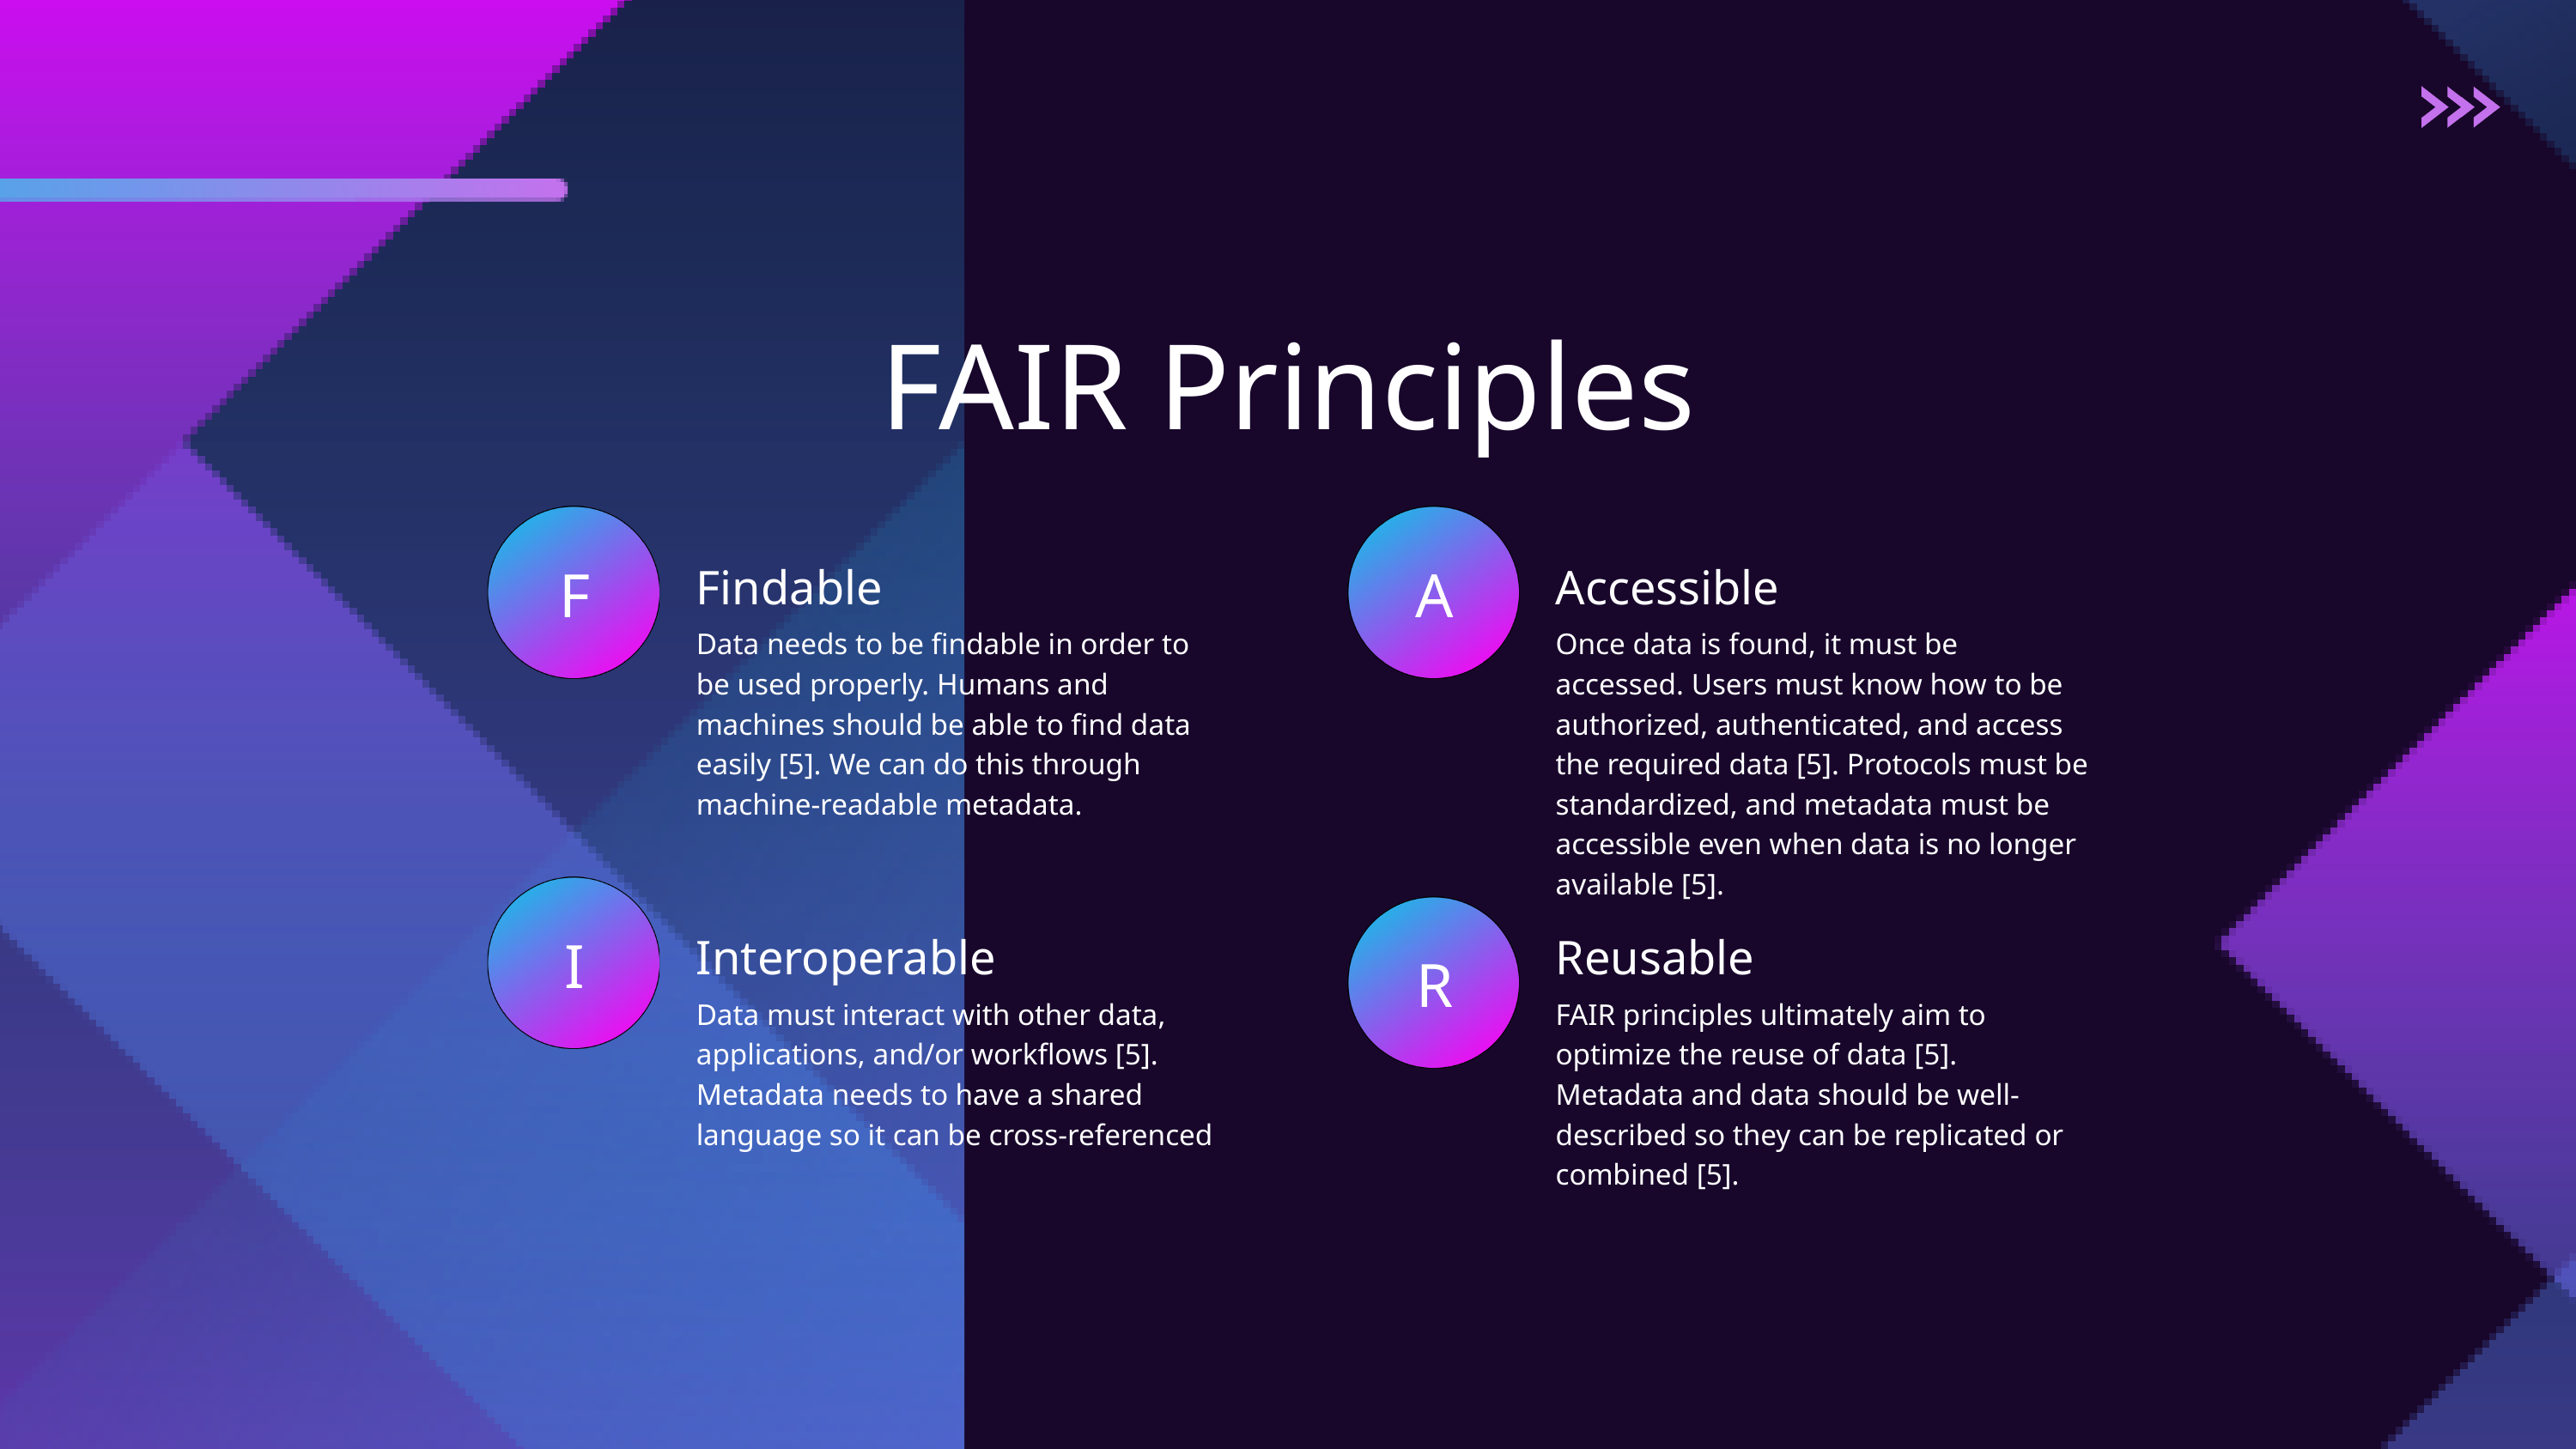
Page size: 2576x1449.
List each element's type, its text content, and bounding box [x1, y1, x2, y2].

text_box I [489, 916, 660, 1000]
text_box [487, 876, 660, 1049]
text_box Once data is found, it must be accessed. Users must know how to be authorized, authenticated, and access the required data [5]. Protocols must be standardized, and metadata must be accessible even when data is no longer available [5]. [1555, 620, 2093, 901]
text_box FAIR principles ultimately aim to optimize the reuse of data [5]. Metadata and data should be well-described so they can be replicated or combined [5]. [1555, 991, 2071, 1191]
text_box Findable [696, 549, 1223, 615]
text_box [0, 0, 965, 1449]
text_box Interoperable [696, 919, 1347, 985]
text_box FAIR Principles [482, 311, 2094, 453]
text_box [0, 179, 568, 202]
text_box A [1350, 546, 1520, 630]
text_box [1347, 896, 1520, 1069]
text_box R [1350, 936, 1520, 1020]
text_box F [489, 546, 660, 630]
text_box [487, 506, 660, 679]
text_box [2421, 86, 2500, 129]
text_box [1614, 0, 2576, 1449]
text_box Reusable [1555, 919, 2243, 985]
text_box Data must interact with other data, applications, and/or workflows [5]. Metadata needs to have a shared language so it can be cross-referenced [696, 991, 1223, 1151]
text_box [1347, 506, 1520, 679]
text_box Data needs to be findable in order to be used properly. Humans and machines should be able to find data easily [5]. We can do this through machine-readable metadata. [696, 620, 1223, 821]
text_box Accessible [1555, 549, 2243, 615]
